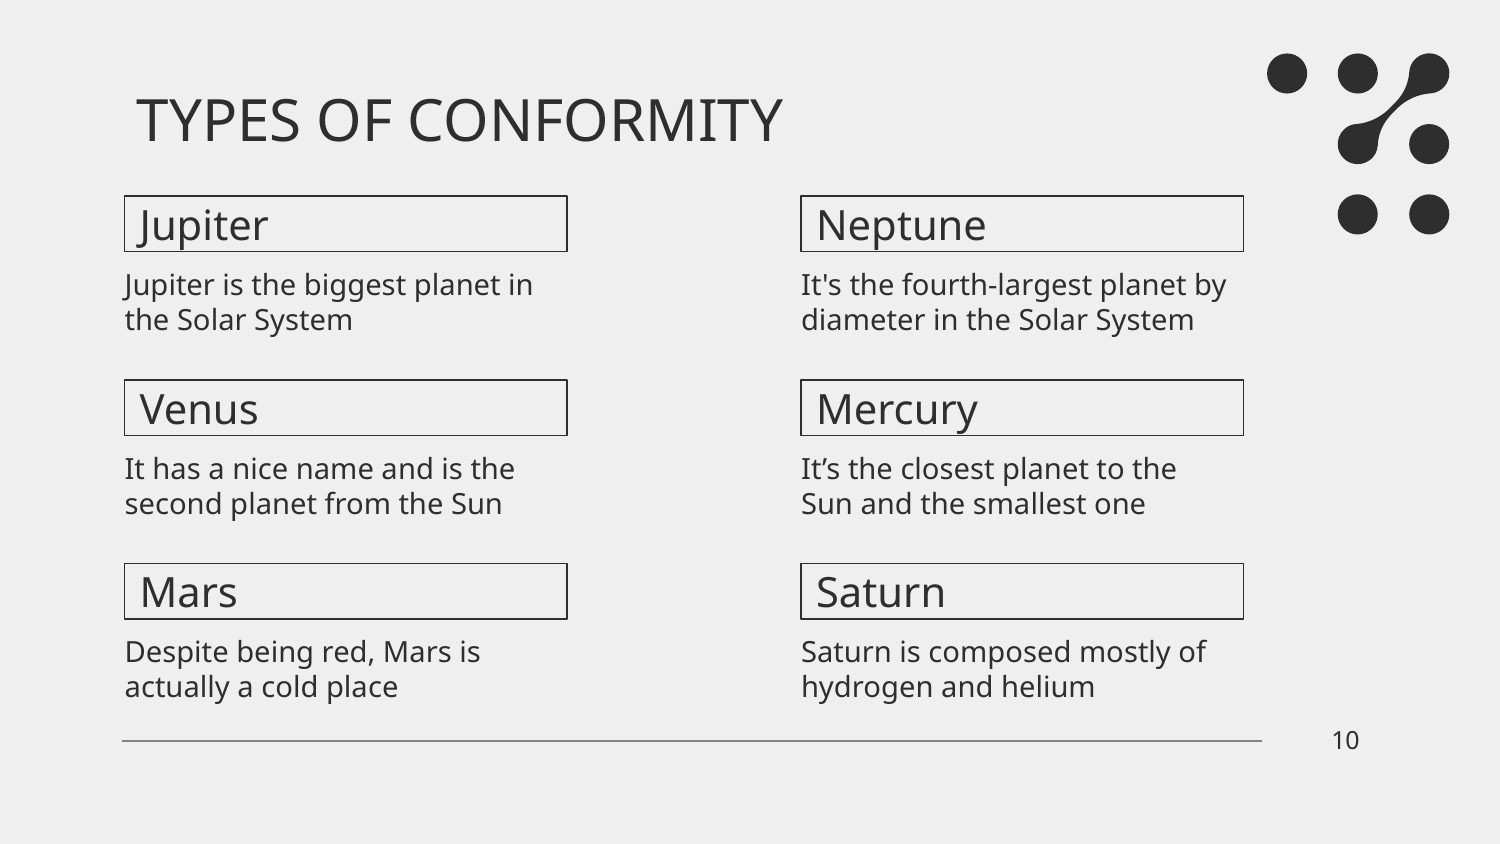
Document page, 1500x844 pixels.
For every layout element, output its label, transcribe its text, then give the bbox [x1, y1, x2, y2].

title TYPES OF CONFORMITY [121, 86, 1049, 150]
subtitle Despite being red, Mars is actually a cold place [124, 628, 567, 709]
subtitle Mars [124, 563, 568, 620]
subtitle Neptune [800, 195, 1244, 252]
subtitle Mercury [800, 379, 1244, 436]
subtitle Saturn [800, 563, 1244, 620]
subtitle It has a nice name and is the second planet from the Sun [124, 445, 567, 525]
slide_number ‹#› [1312, 725, 1379, 758]
subtitle Jupiter [124, 195, 568, 252]
subtitle Venus [124, 379, 568, 436]
subtitle It's the fourth-largest planet by diameter in the Solar System [800, 261, 1244, 342]
subtitle Saturn is composed mostly of hydrogen and helium [800, 628, 1244, 709]
subtitle It’s the closest planet to the Sun and the smallest one [800, 445, 1244, 525]
subtitle Jupiter is the biggest planet in the Solar System [124, 261, 567, 342]
